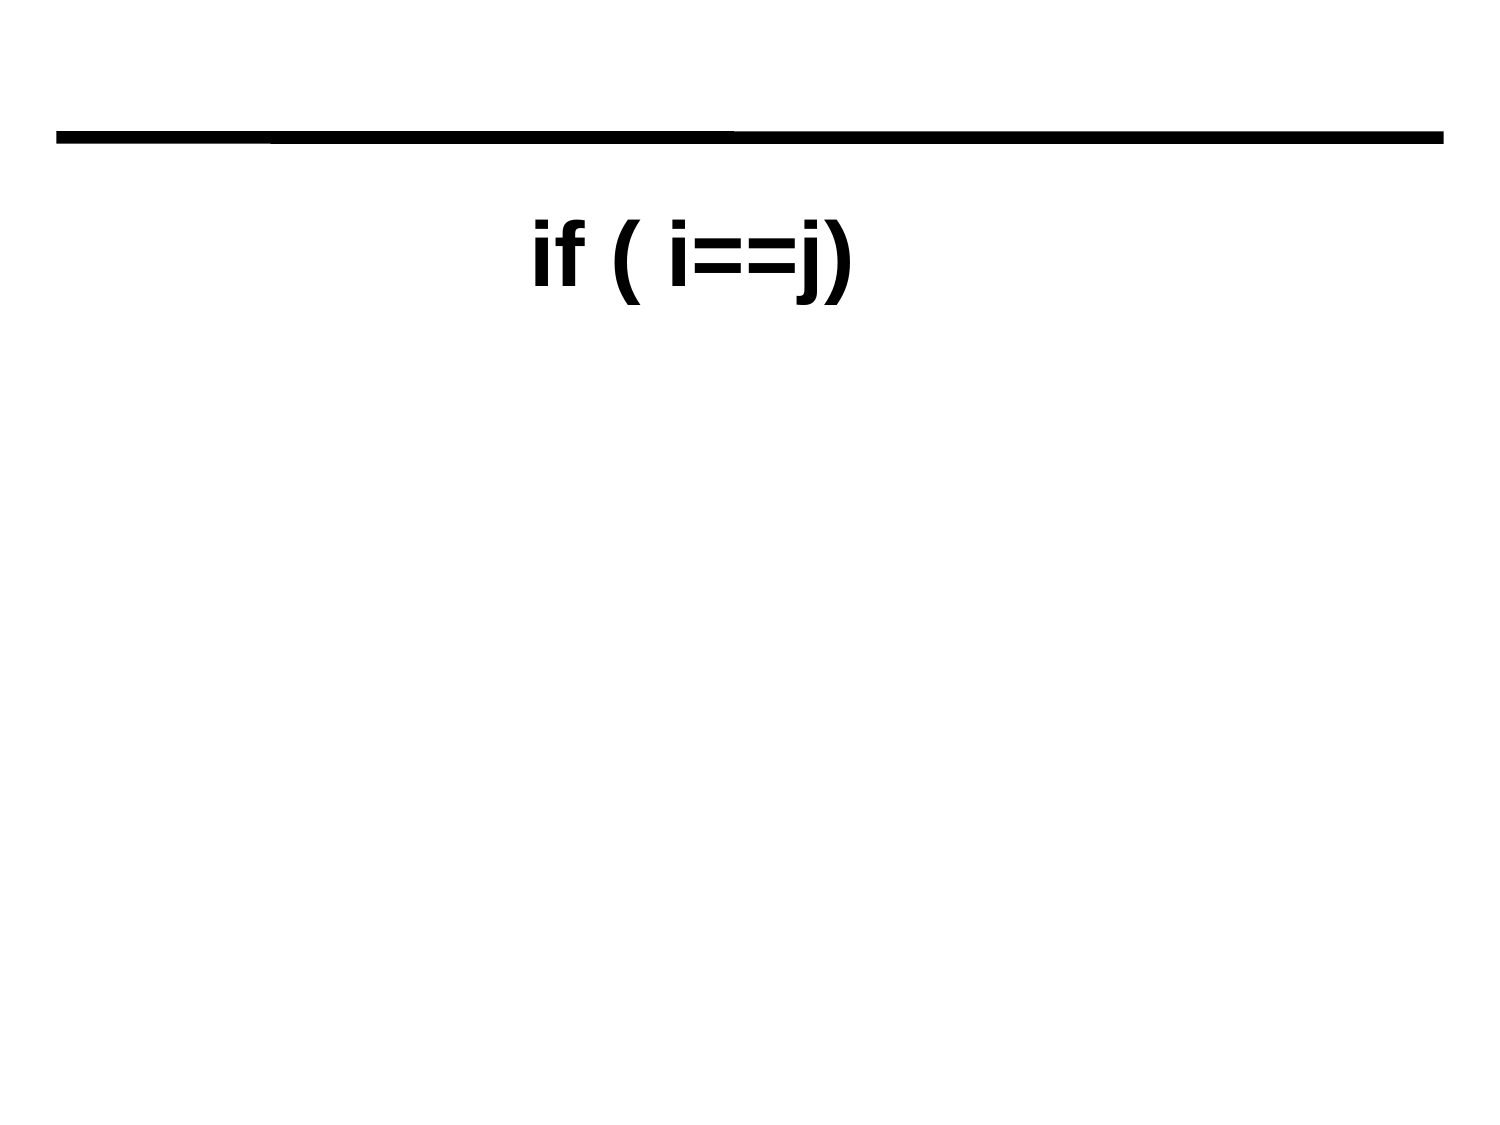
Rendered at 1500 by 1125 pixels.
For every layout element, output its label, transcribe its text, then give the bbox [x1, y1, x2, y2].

list if ( i==j) [36, 186, 1413, 863]
